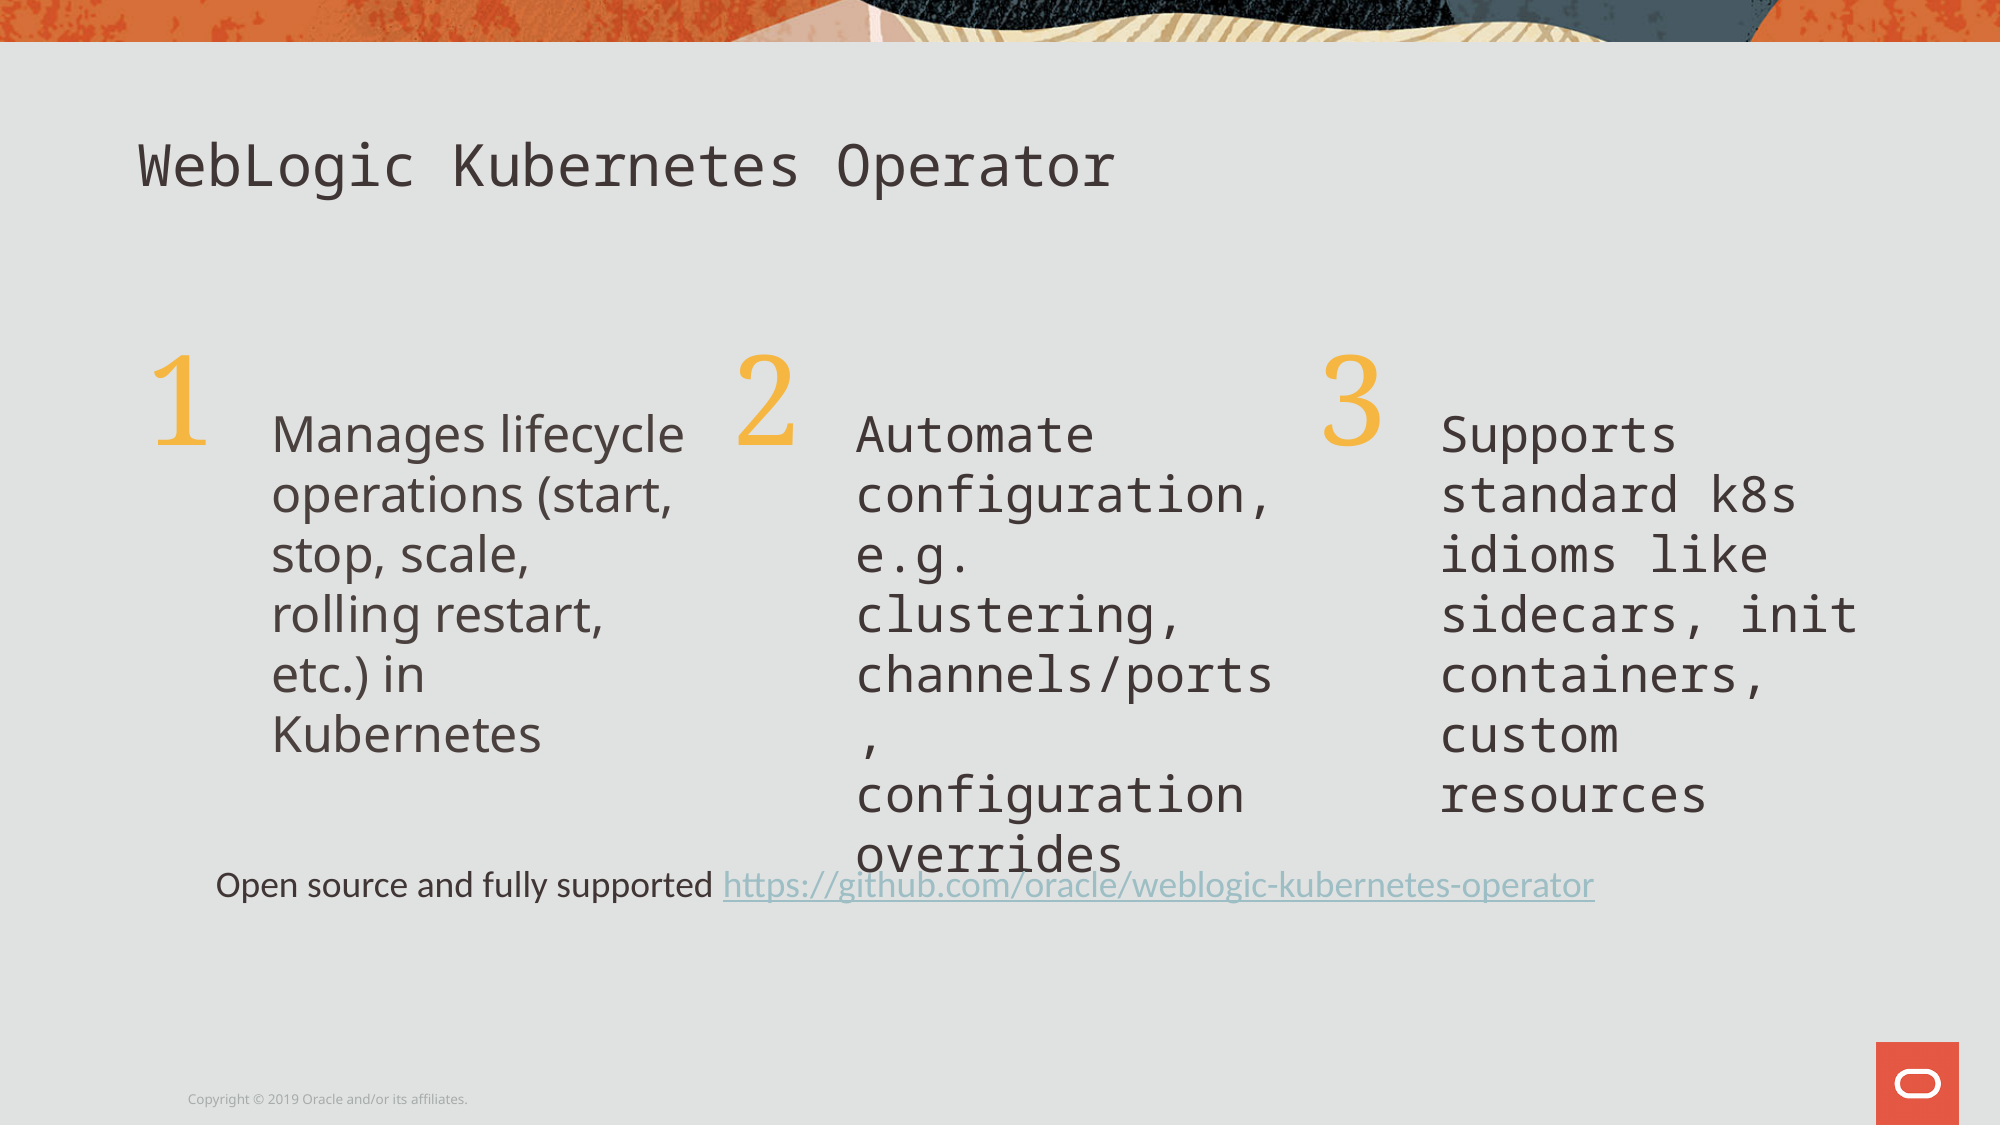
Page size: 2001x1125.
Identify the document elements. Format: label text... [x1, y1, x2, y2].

list 3 [1302, 330, 1415, 481]
list Automate configuration, e.g. clustering, channels/ports, configuration overrides [840, 395, 1292, 811]
title WebLogic Kubernetes Operator [137, 98, 1888, 237]
picture [0, 0, 2000, 42]
footer Copyright © 2019 Oracle and/or its affiliates. [187, 1068, 1275, 1125]
picture [1876, 1042, 1959, 1125]
list Supports standard k8s idioms like sidecars, init containers, custom resources [1424, 395, 1877, 811]
list 2 [716, 330, 830, 481]
list Manages lifecycle operations (start, stop, scale, rolling restart, etc.) in Kubernetes [256, 395, 708, 811]
text_box Open source and fully supported https://github.com/oracle/weblogic-kubernetes-operator [201, 852, 1705, 913]
list 1 [131, 330, 245, 481]
